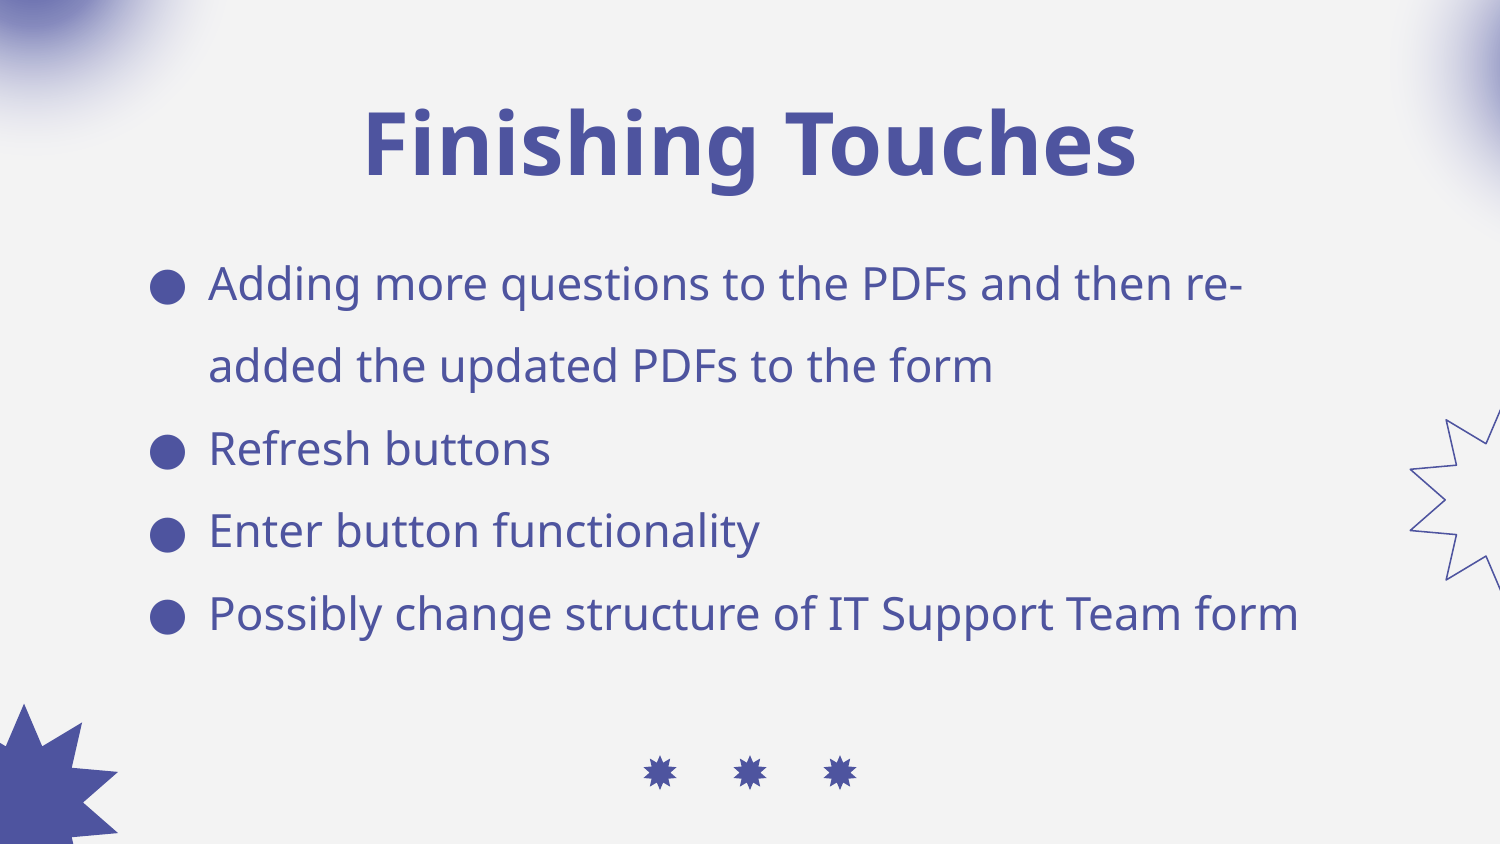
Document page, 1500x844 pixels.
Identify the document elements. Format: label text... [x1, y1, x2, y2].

title Finishing Touches [118, 72, 1382, 167]
list Adding more questions to the PDFs and then re-added the updated PDFs to the form Refresh buttons Enter button functionality Possibly change structure of IT Support Team form [118, 212, 1382, 756]
